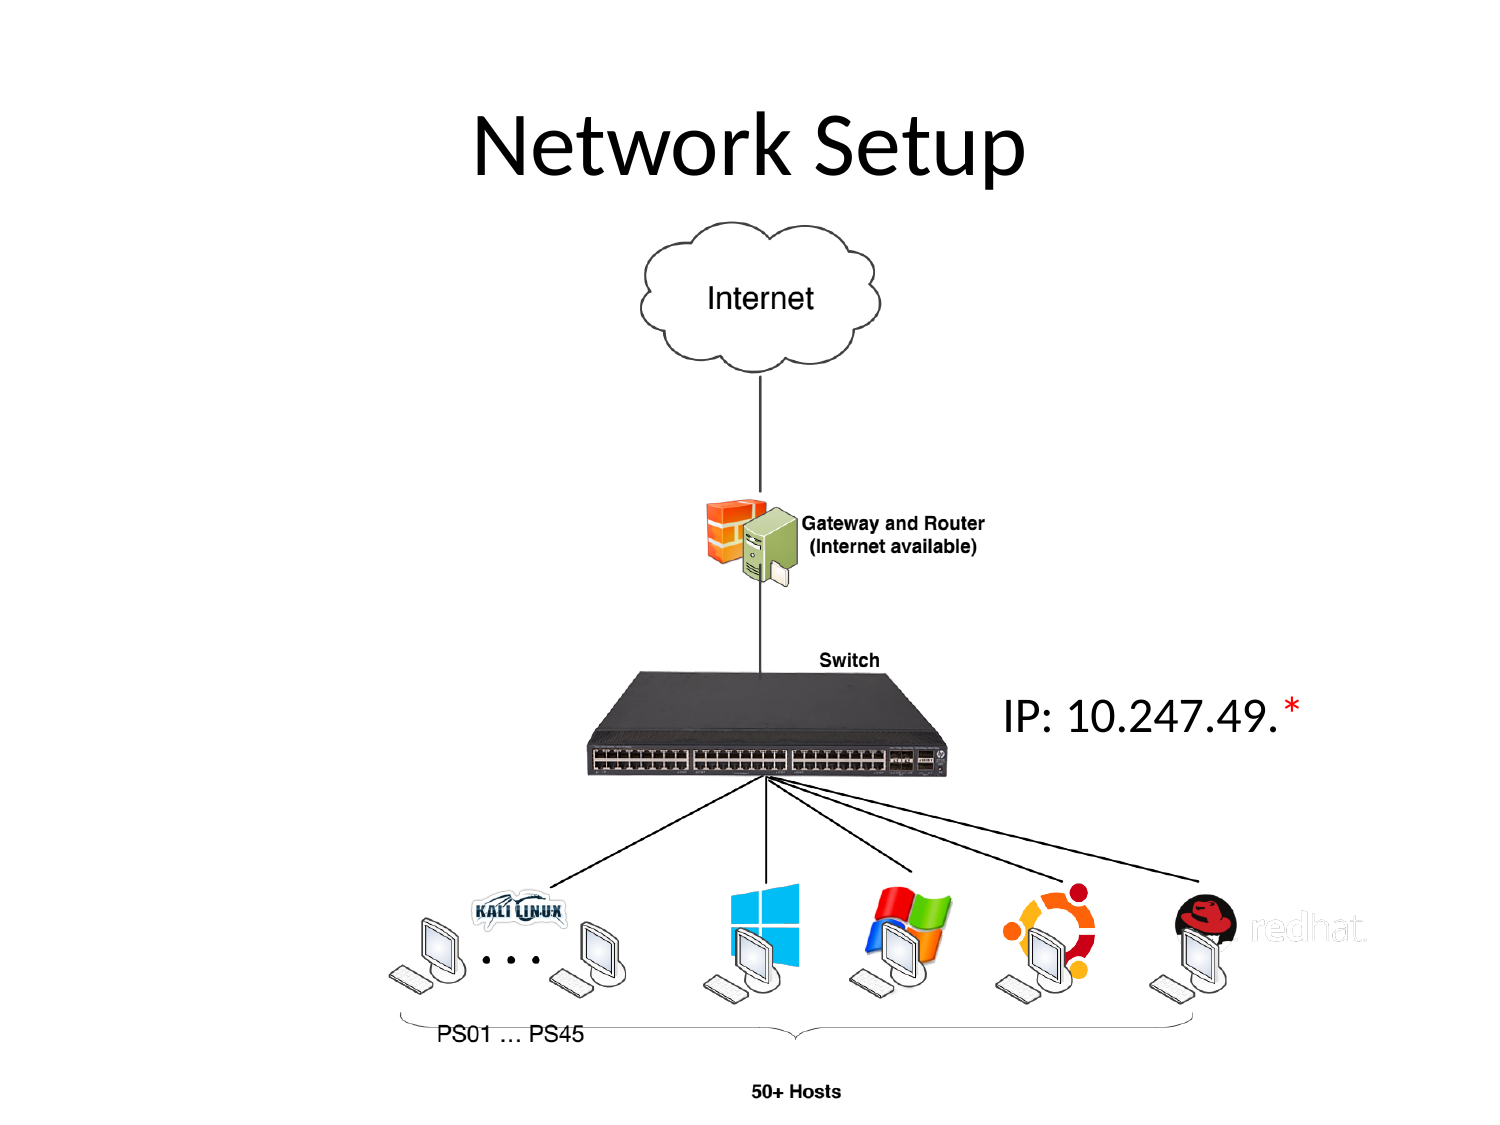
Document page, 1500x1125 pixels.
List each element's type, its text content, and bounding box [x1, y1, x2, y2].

title Network Setup [75, 45, 1425, 233]
picture [387, 219, 1369, 1125]
